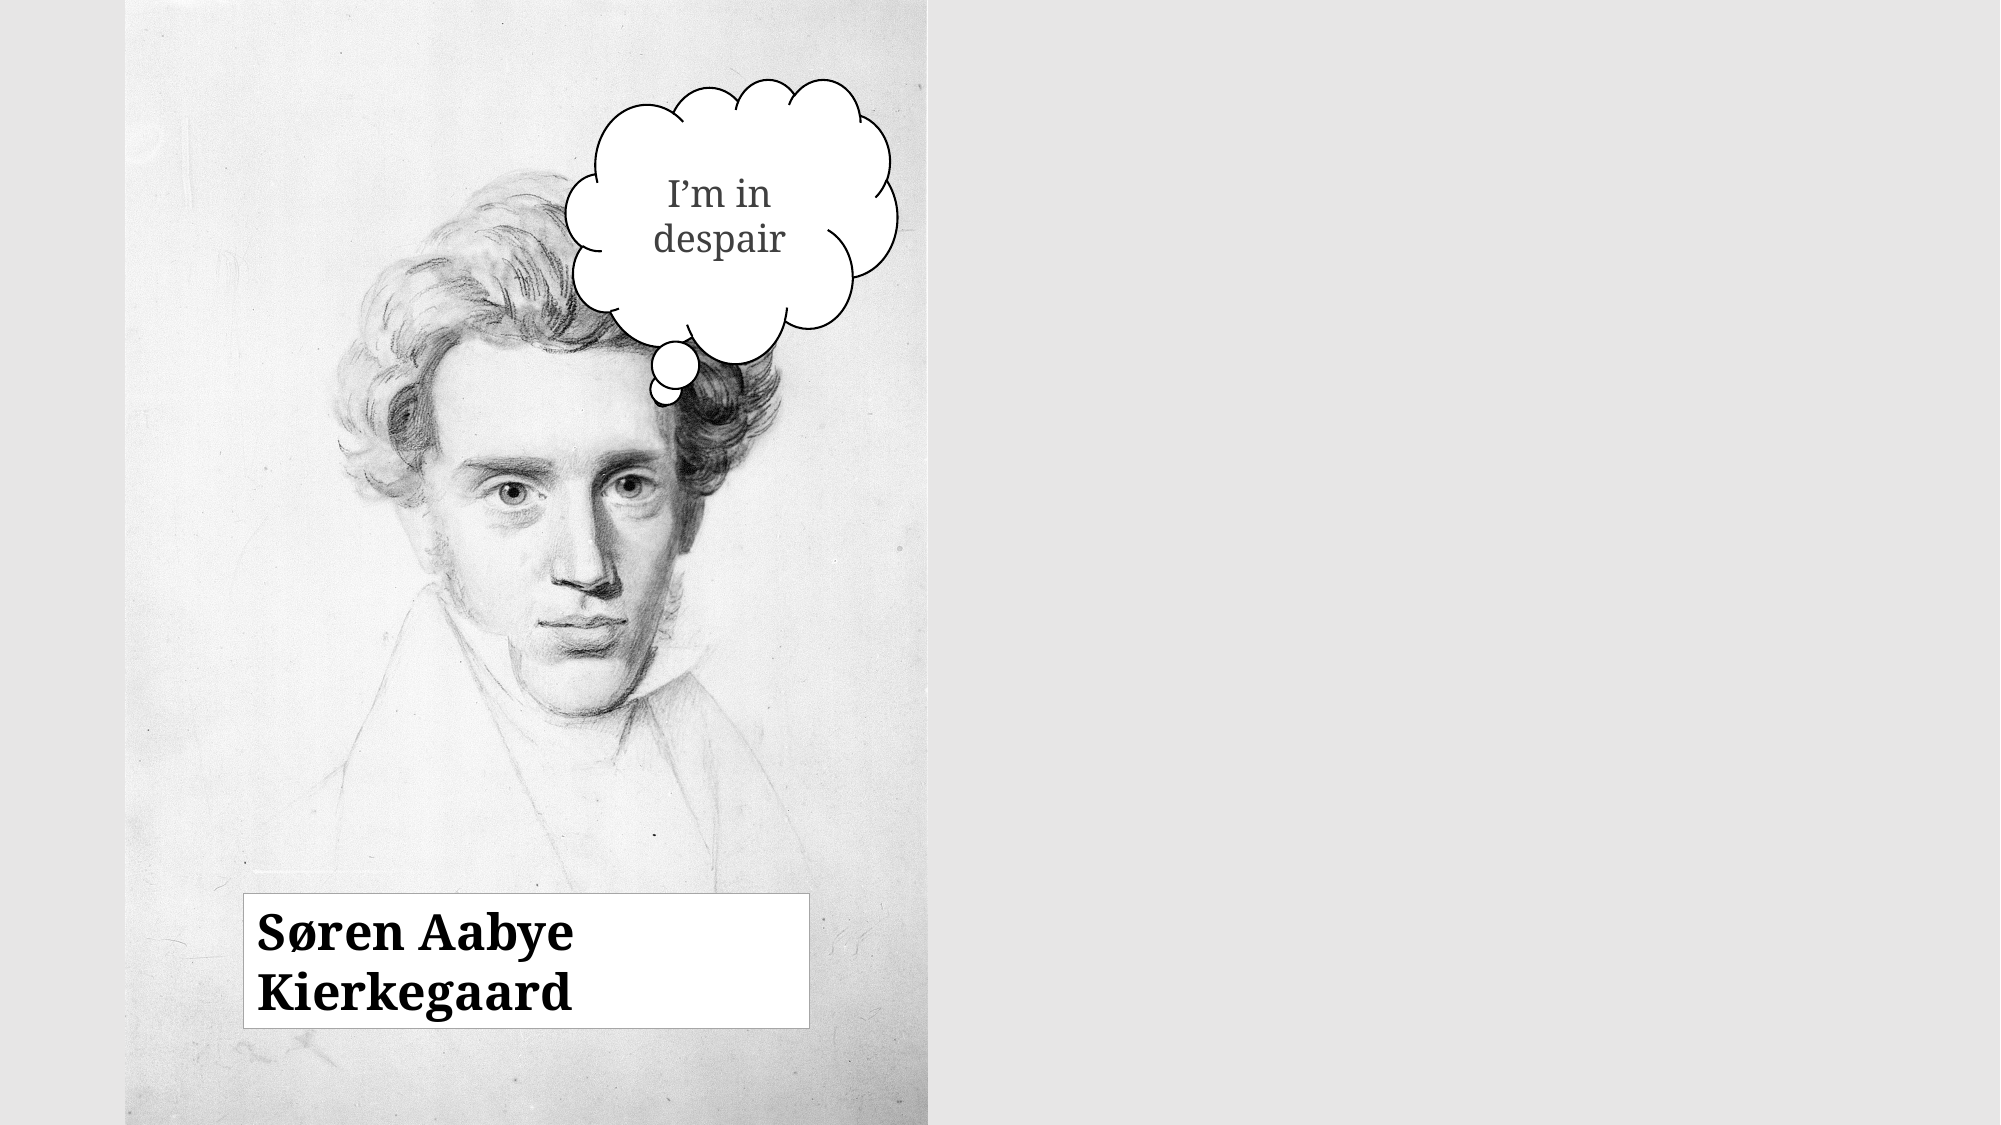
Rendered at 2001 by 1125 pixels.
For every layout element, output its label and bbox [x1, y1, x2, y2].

picture [125, 0, 928, 1125]
